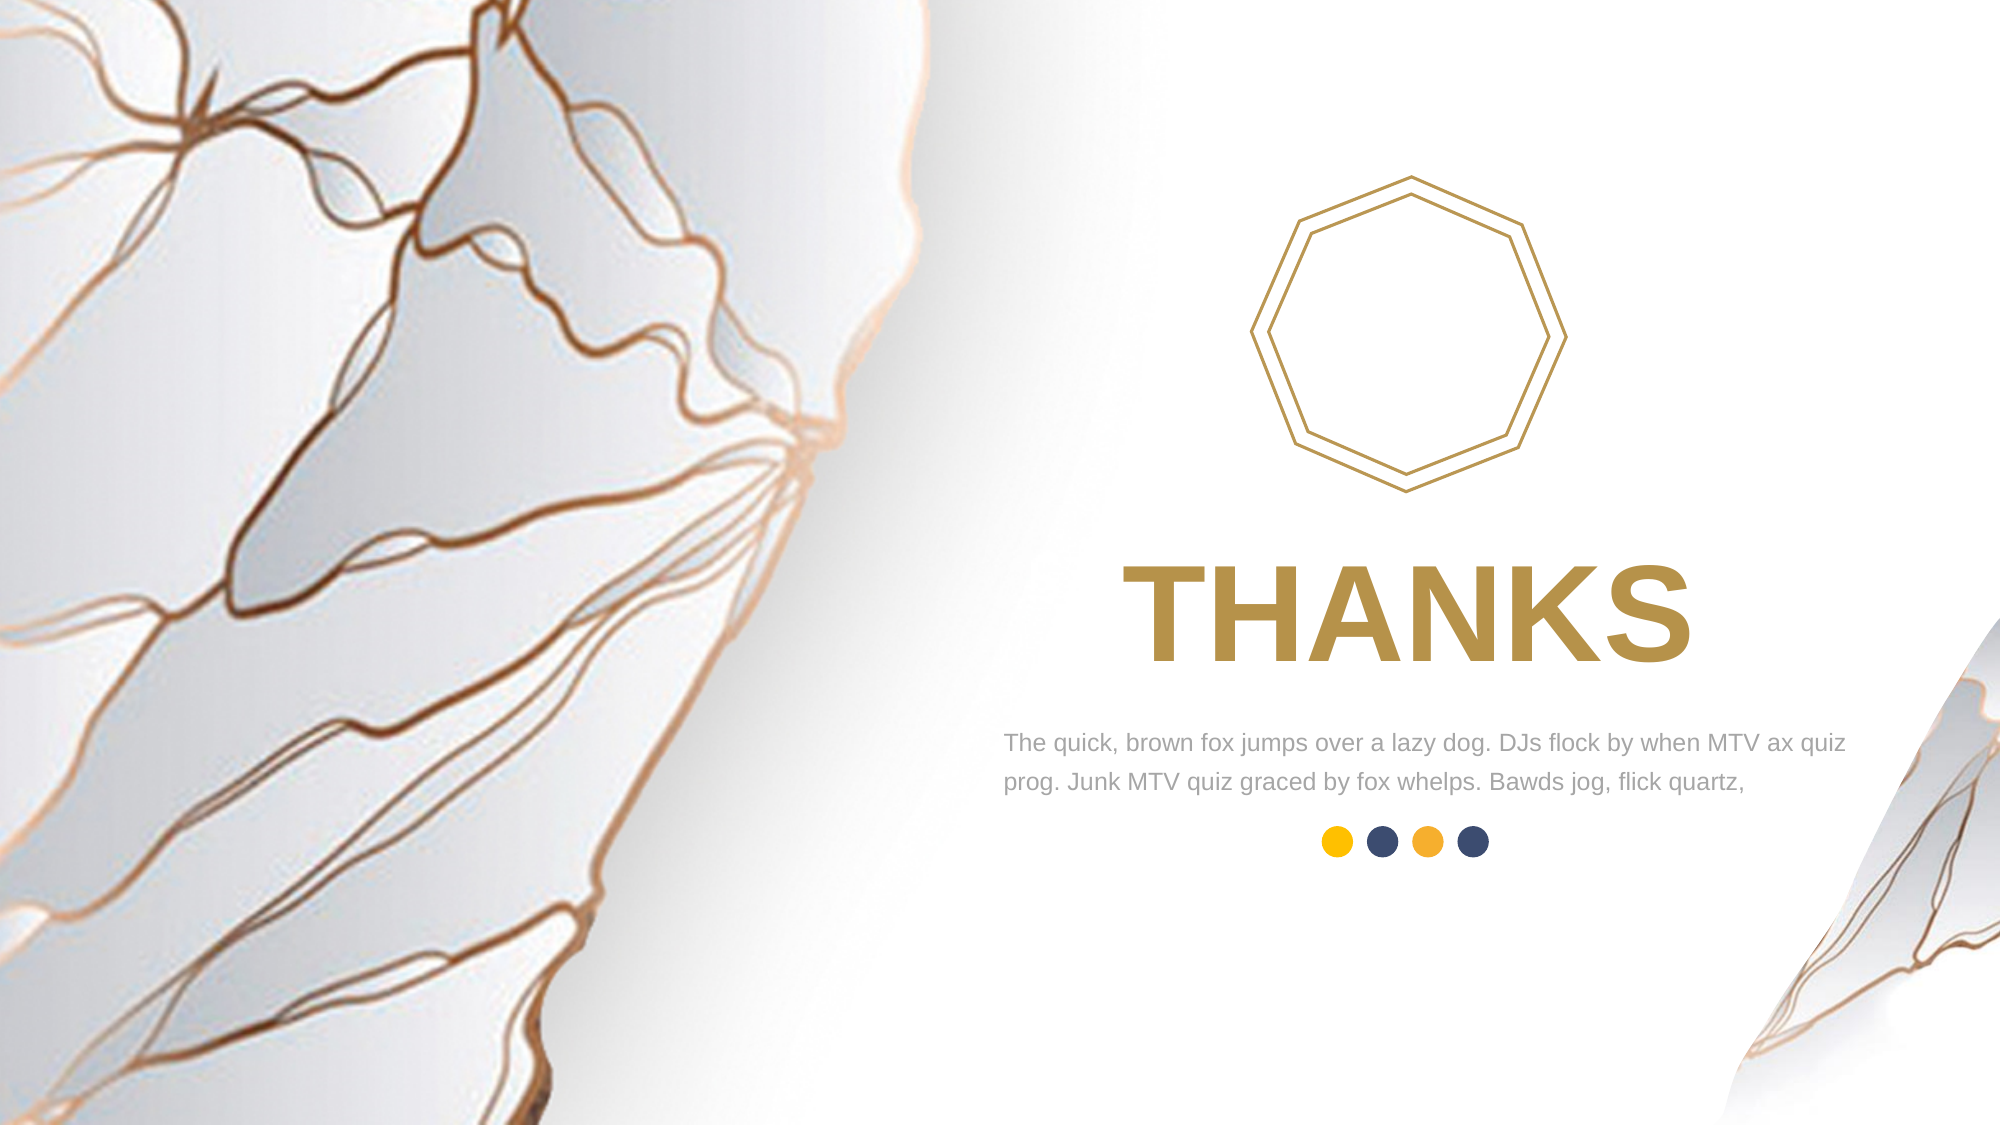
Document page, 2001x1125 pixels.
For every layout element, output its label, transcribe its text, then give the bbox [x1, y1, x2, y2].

text_box THANKS [1107, 516, 1711, 696]
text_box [1300, 812, 1517, 872]
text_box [1263, 188, 1555, 480]
picture [0, 0, 2001, 1125]
text_box The quick, brown fox jumps over a lazy dog. DJs flock by when MTV ax quiz prog. Junk MTV quiz graced by fox whelps. Bawds jog, flick quartz, [988, 709, 1899, 803]
